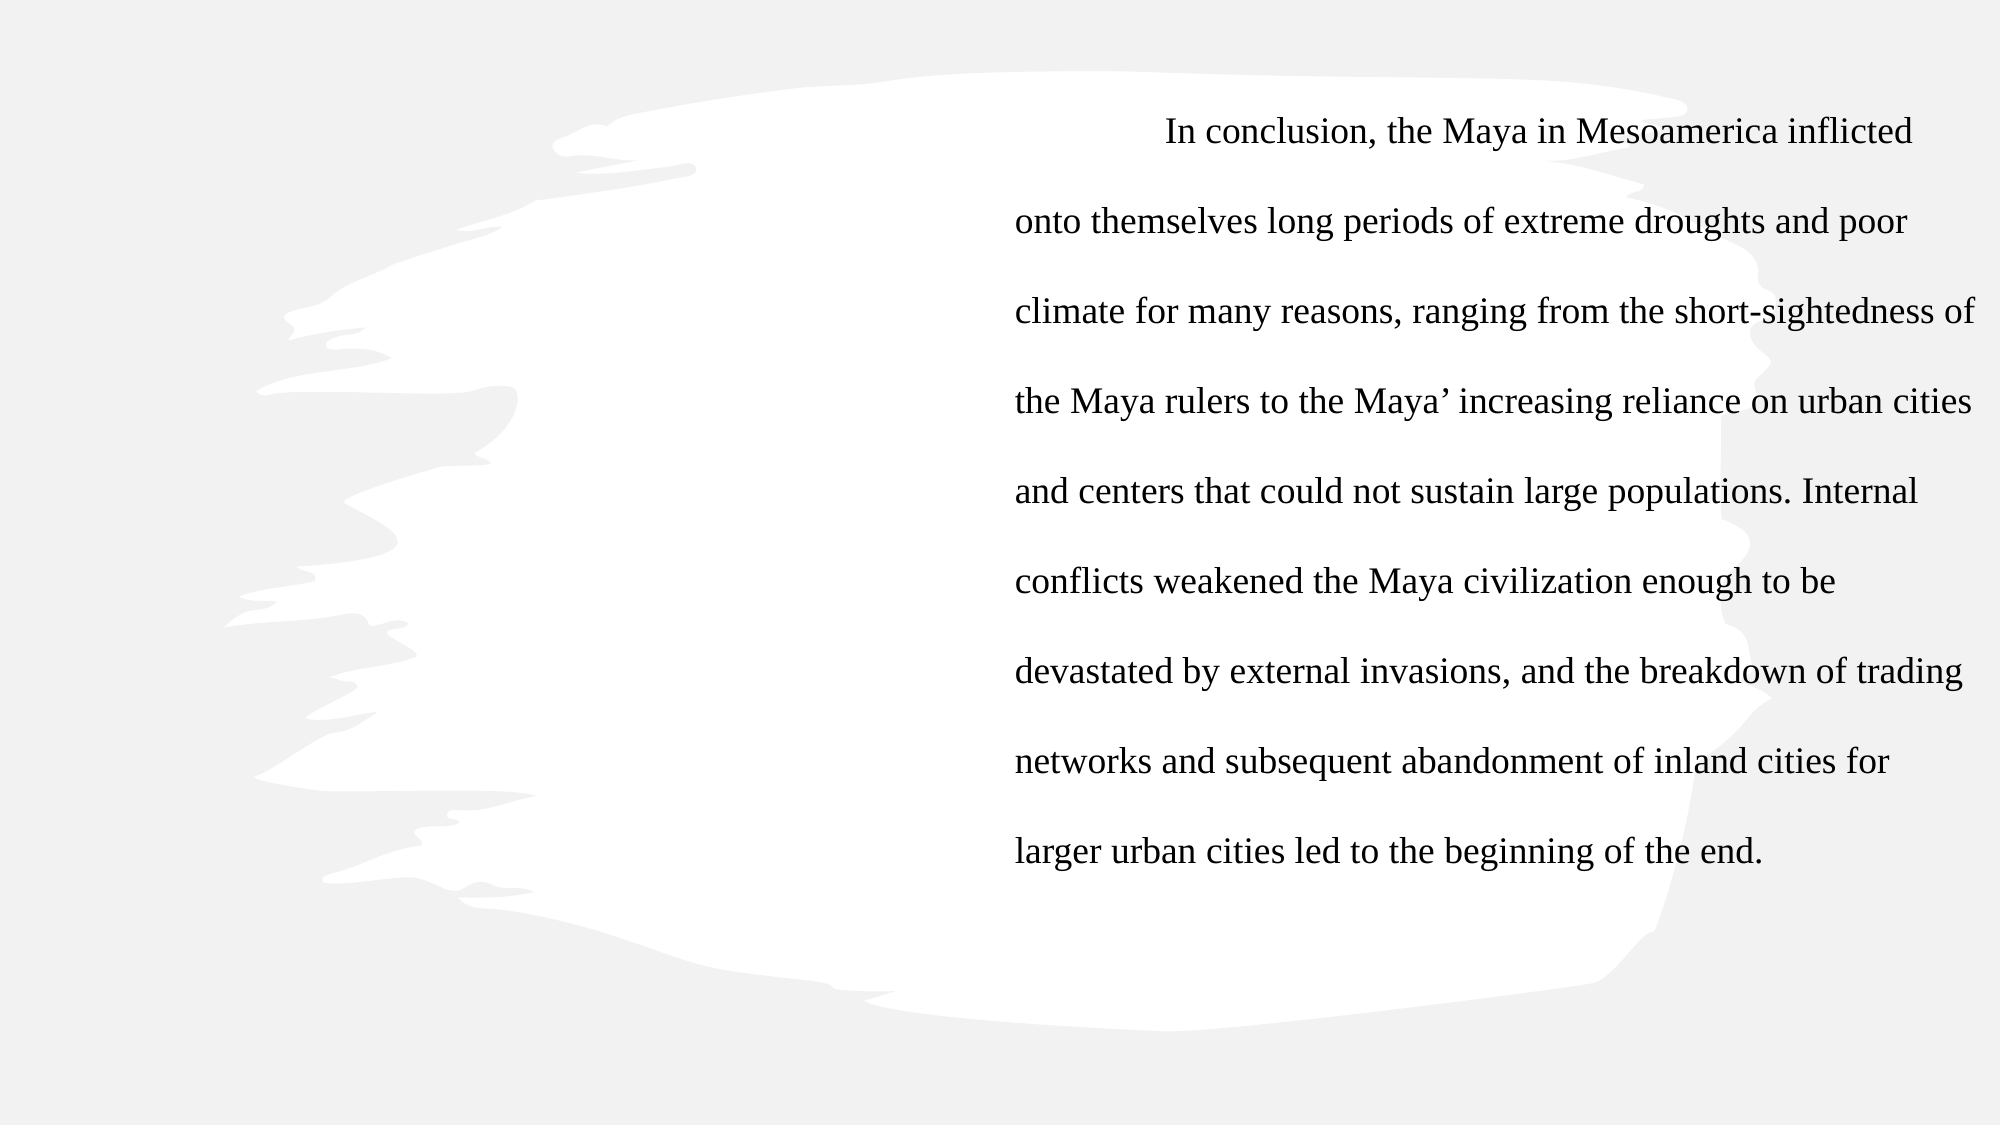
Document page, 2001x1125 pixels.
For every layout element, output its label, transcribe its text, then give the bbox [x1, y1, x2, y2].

text_box [226, 73, 1671, 1031]
text_box In conclusion, the Maya in Mesoamerica inflicted onto themselves long periods of extreme droughts and poor climate for many reasons, ranging from the short-sightedness of the Maya rulers to the Maya’ increasing reliance on urban cities and centers that could not sustain large populations. Internal conflicts weakened the Maya civilization enough to be devastated by external invasions, and the breakdown of trading networks and subsequent abandonment of inland cities for larger urban cities led to the beginning of the end. [999, 53, 2000, 878]
text_box [0, 0, 2000, 1125]
